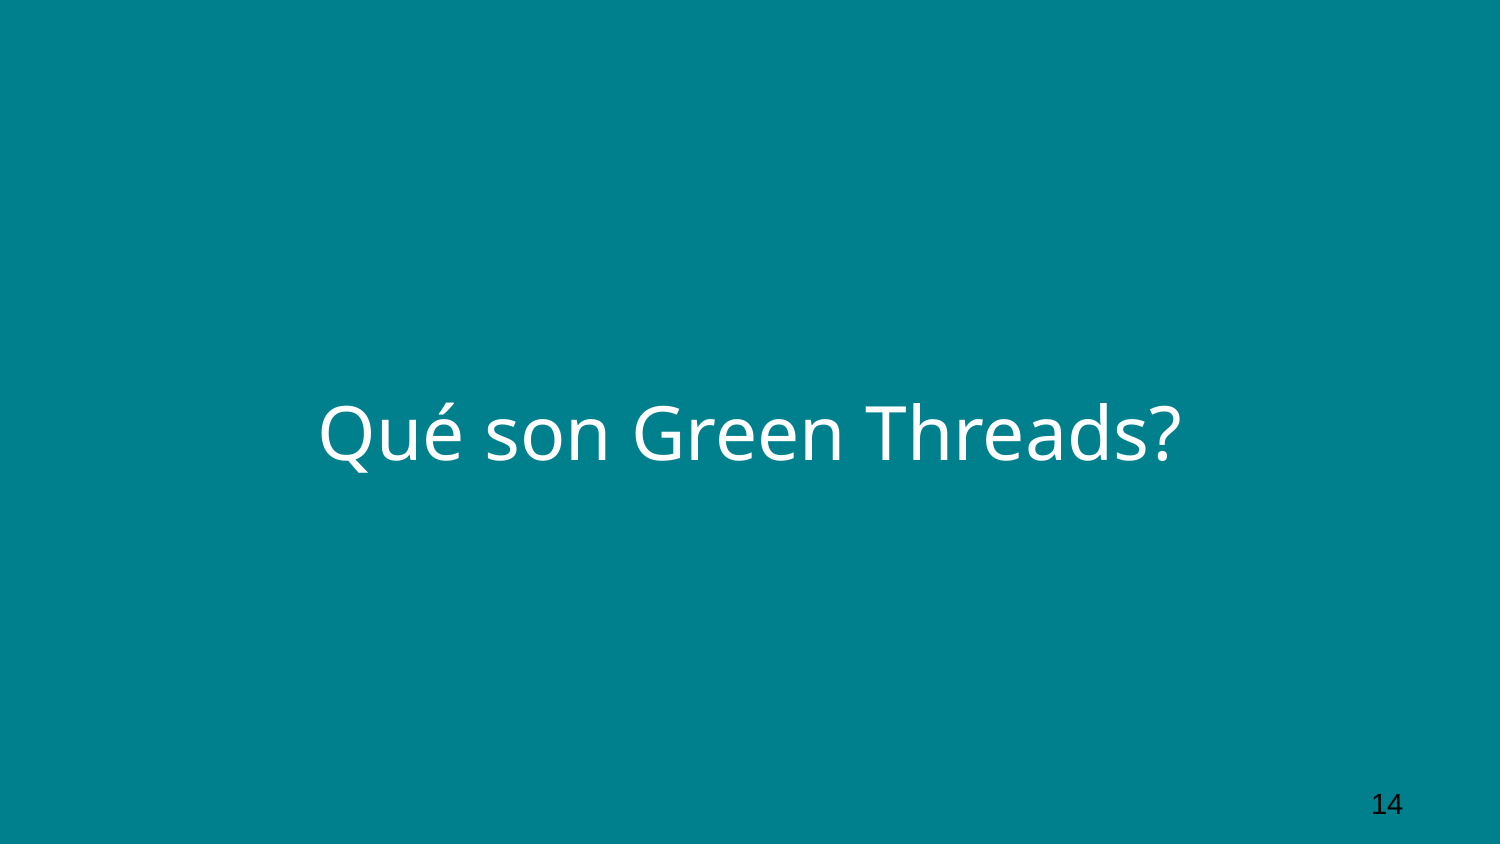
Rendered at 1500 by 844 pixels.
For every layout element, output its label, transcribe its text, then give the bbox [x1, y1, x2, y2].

text_box Qué son Green Threads? [65, 142, 1435, 702]
slide_number ‹#› [1356, 770, 1447, 836]
